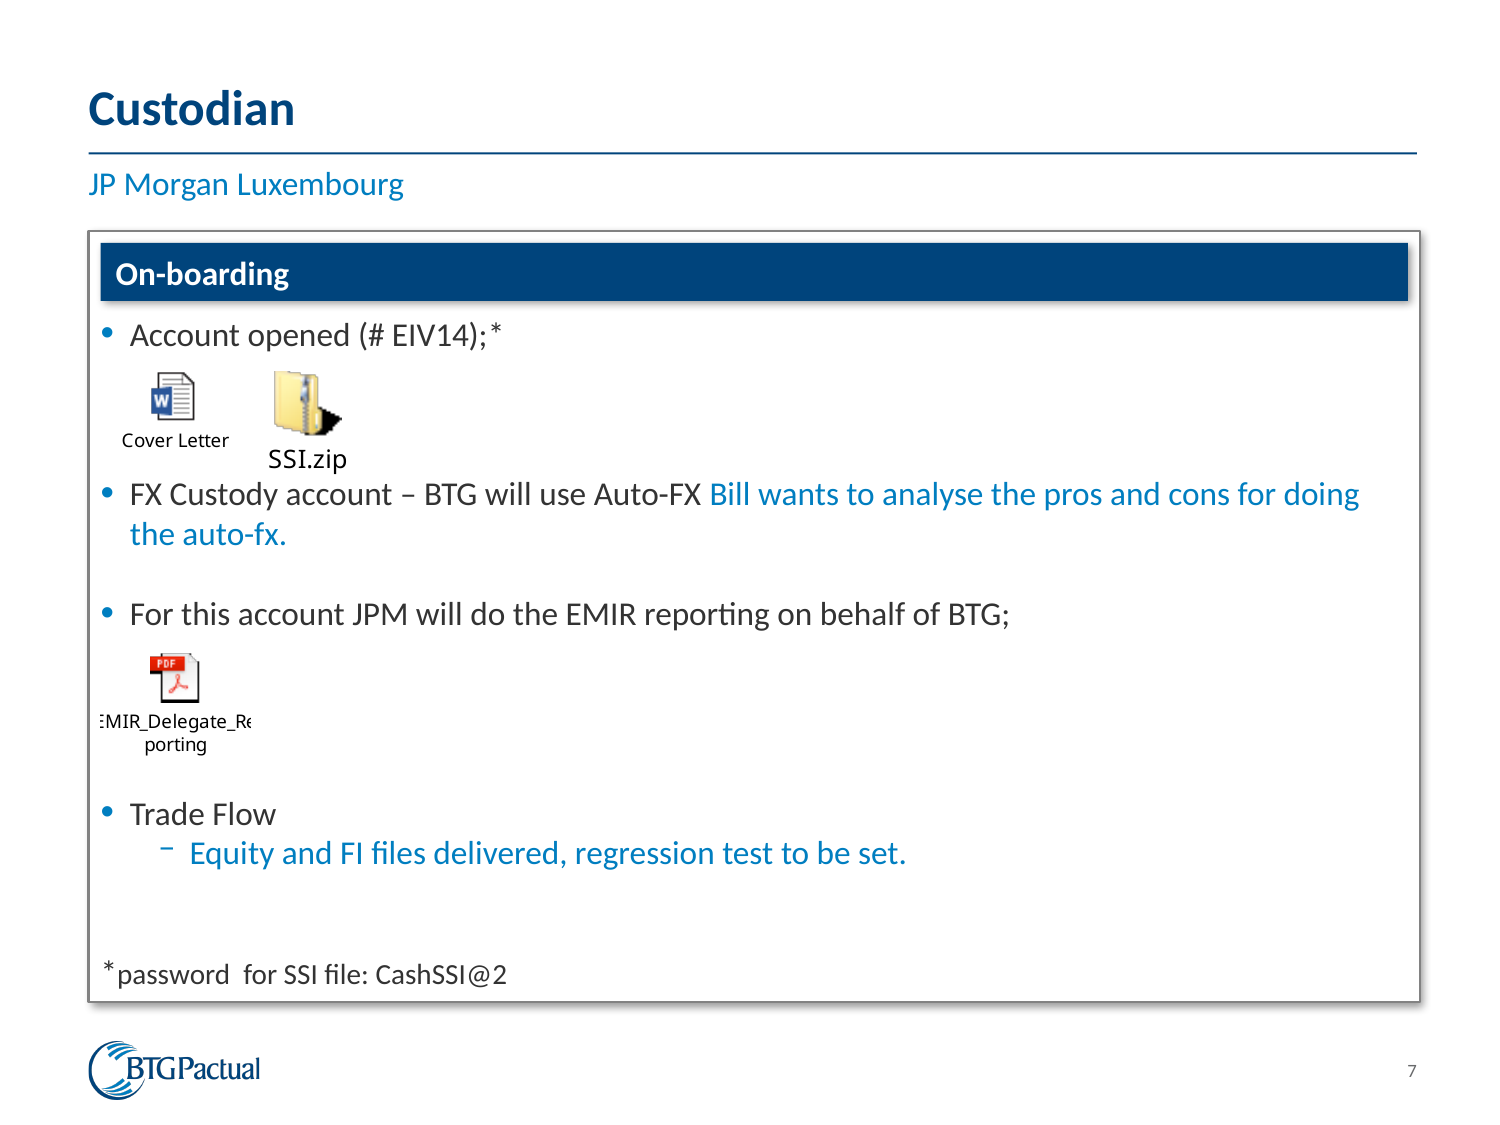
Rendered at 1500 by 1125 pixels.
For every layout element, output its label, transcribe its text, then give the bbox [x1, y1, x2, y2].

title Custodian [88, 10, 1418, 136]
list JP Morgan Luxembourg [88, 161, 1421, 205]
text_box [262, 371, 351, 485]
list Account opened (# EIV14);* FX Custody account – BTG will use Auto-FX Bill wants to analyse the pros and cons for doing the auto-fx. For this account JPM will do the EMIR reporting on behalf of BTG; Trade Flow Equity and FI files delivered, regression test to be set. *password for SSI file: CashSSI@2 [100, 312, 1409, 962]
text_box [100, 651, 251, 779]
text_box [88, 230, 1420, 1003]
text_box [100, 371, 251, 499]
text_box On-boarding [100, 242, 1408, 301]
